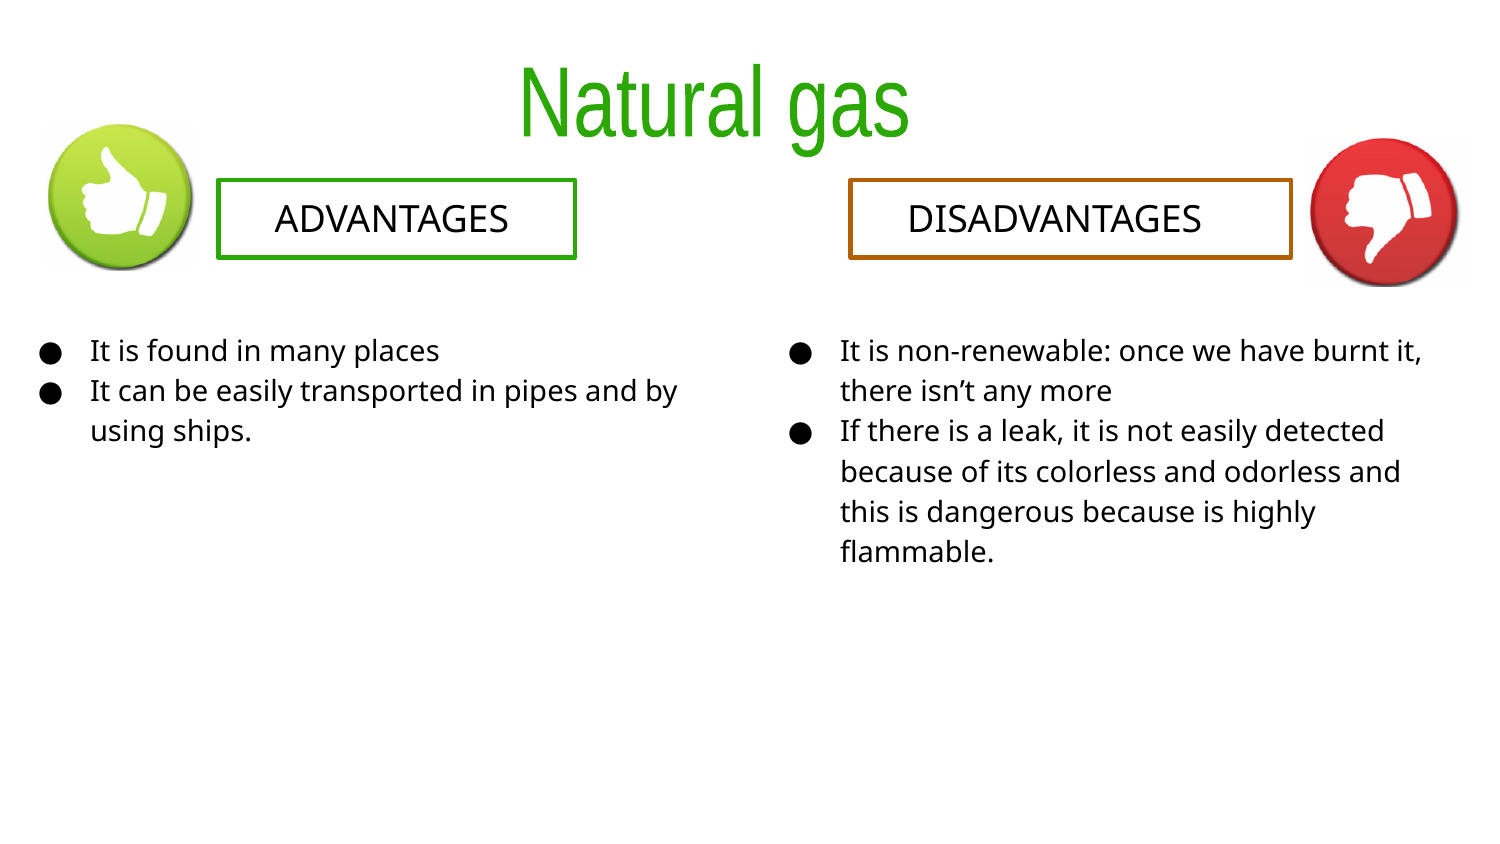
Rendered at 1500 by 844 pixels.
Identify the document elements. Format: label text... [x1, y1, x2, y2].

text_box ADVANTAGES [218, 179, 575, 258]
text_box DISADVANTAGES [850, 179, 1291, 258]
text_box It is non-renewable: once we have burnt it, there isn’t any more If there is a leak, it is not easily detected because of its colorless and odorless and this is dangerous because is highly flammable. [750, 312, 1472, 809]
picture [1306, 137, 1472, 287]
text_box It is found in many places It can be easily transported in pipes and by using ships. [0, 312, 722, 809]
picture [45, 122, 196, 272]
